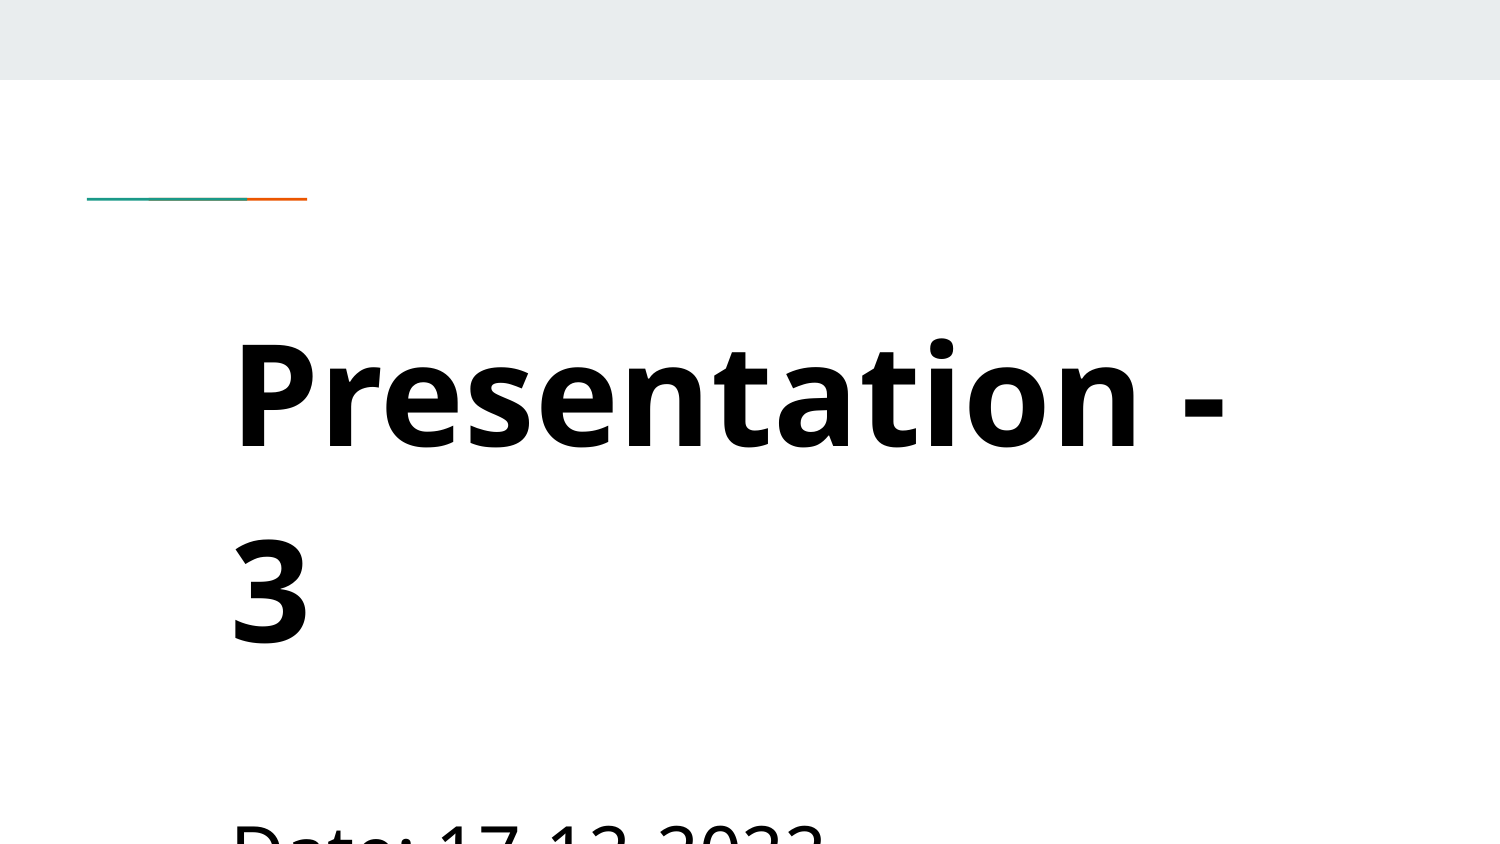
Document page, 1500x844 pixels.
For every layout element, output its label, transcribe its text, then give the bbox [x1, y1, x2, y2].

list Presentation - 3 Date: 17-12-2022 [215, 264, 1297, 770]
